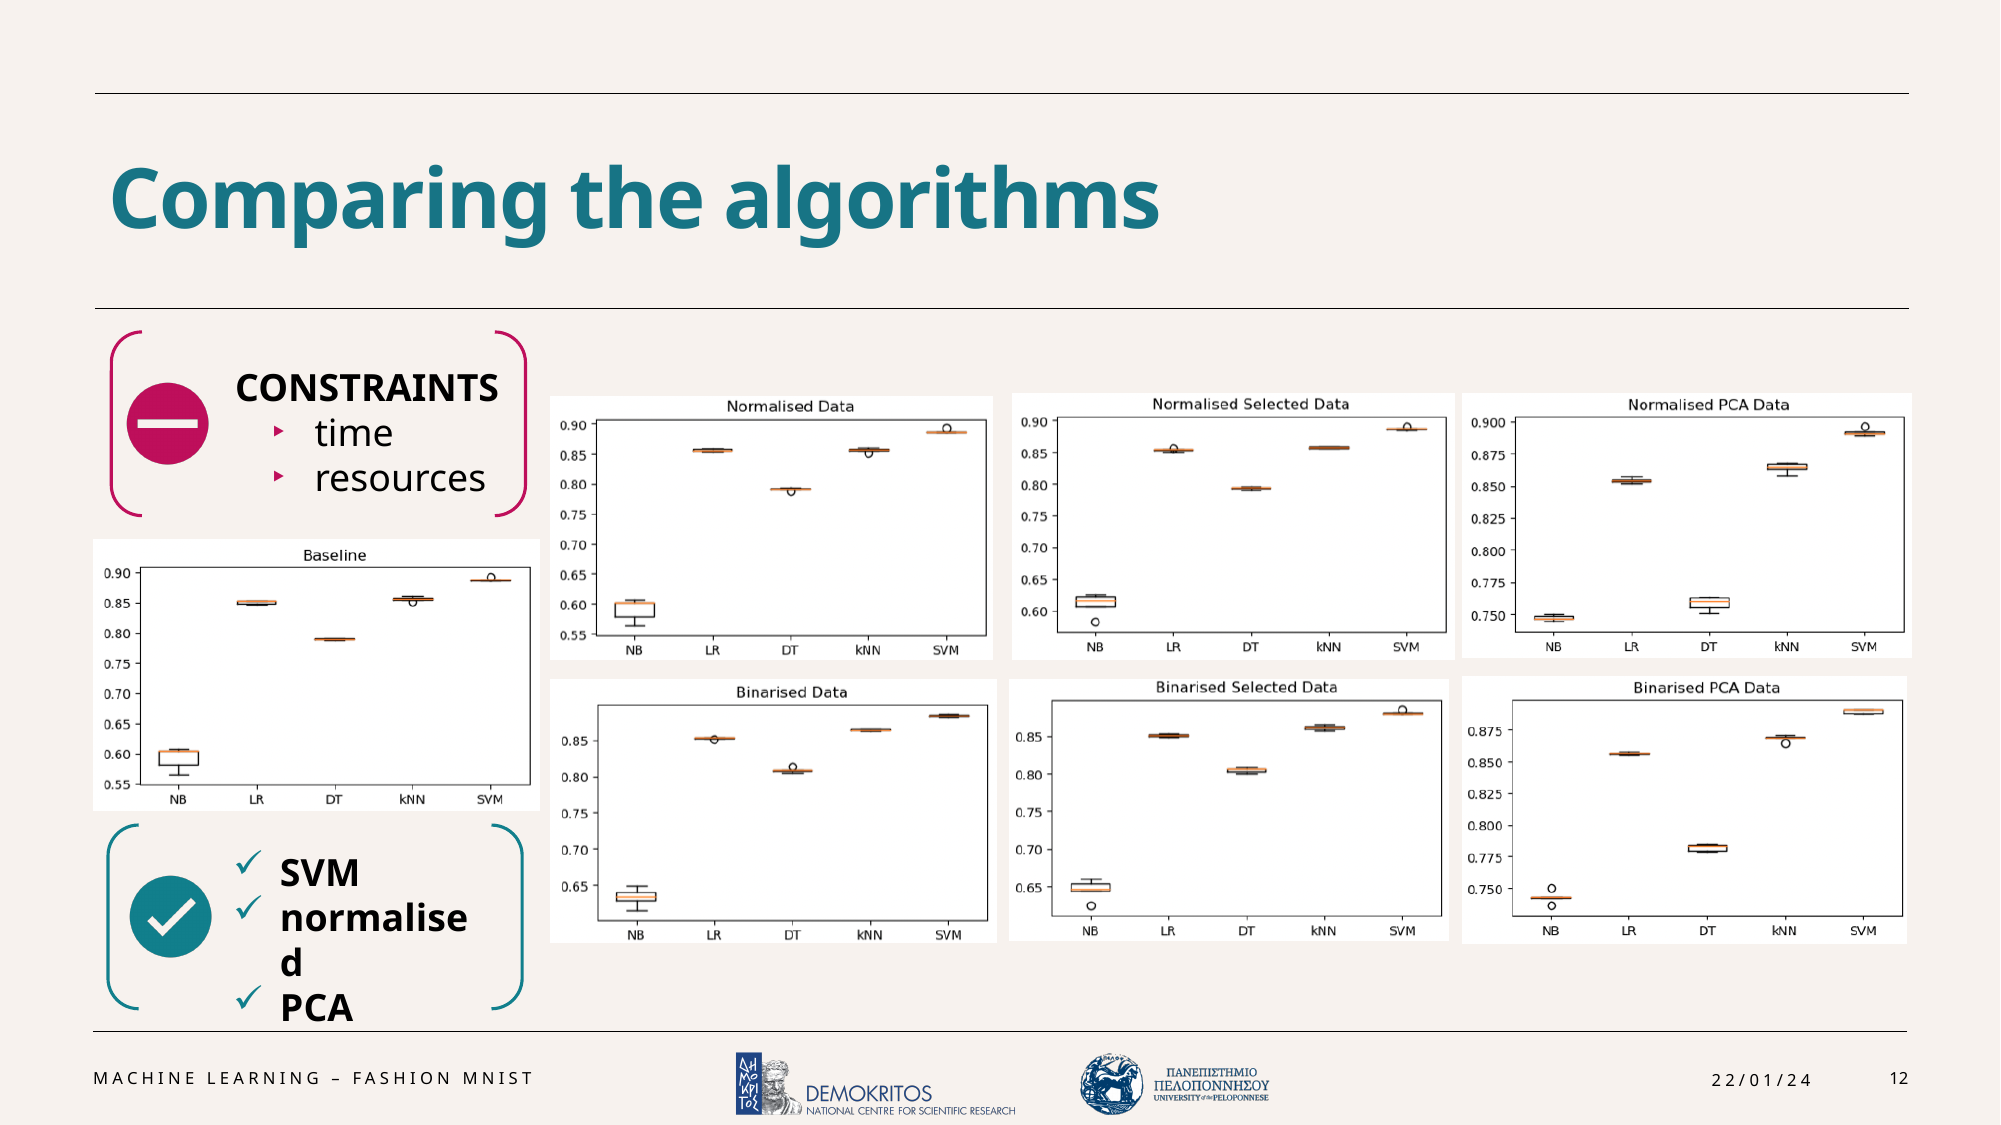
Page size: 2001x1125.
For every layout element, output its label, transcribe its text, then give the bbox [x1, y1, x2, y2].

picture [729, 1049, 1031, 1118]
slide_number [1618, 1049, 1825, 1110]
text_box [110, 331, 522, 393]
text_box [93, 393, 1912, 944]
title Comparing the algorithms [93, 113, 1907, 291]
text_box SVM normalised PCA [218, 1007, 506, 1036]
footer Machine learning – fashion mnist [78, 1049, 562, 1110]
picture [1077, 1049, 1271, 1118]
slide_number 12 [1825, 1049, 1924, 1110]
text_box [116, 347, 531, 516]
text_box [107, 944, 523, 1010]
picture [119, 865, 222, 968]
